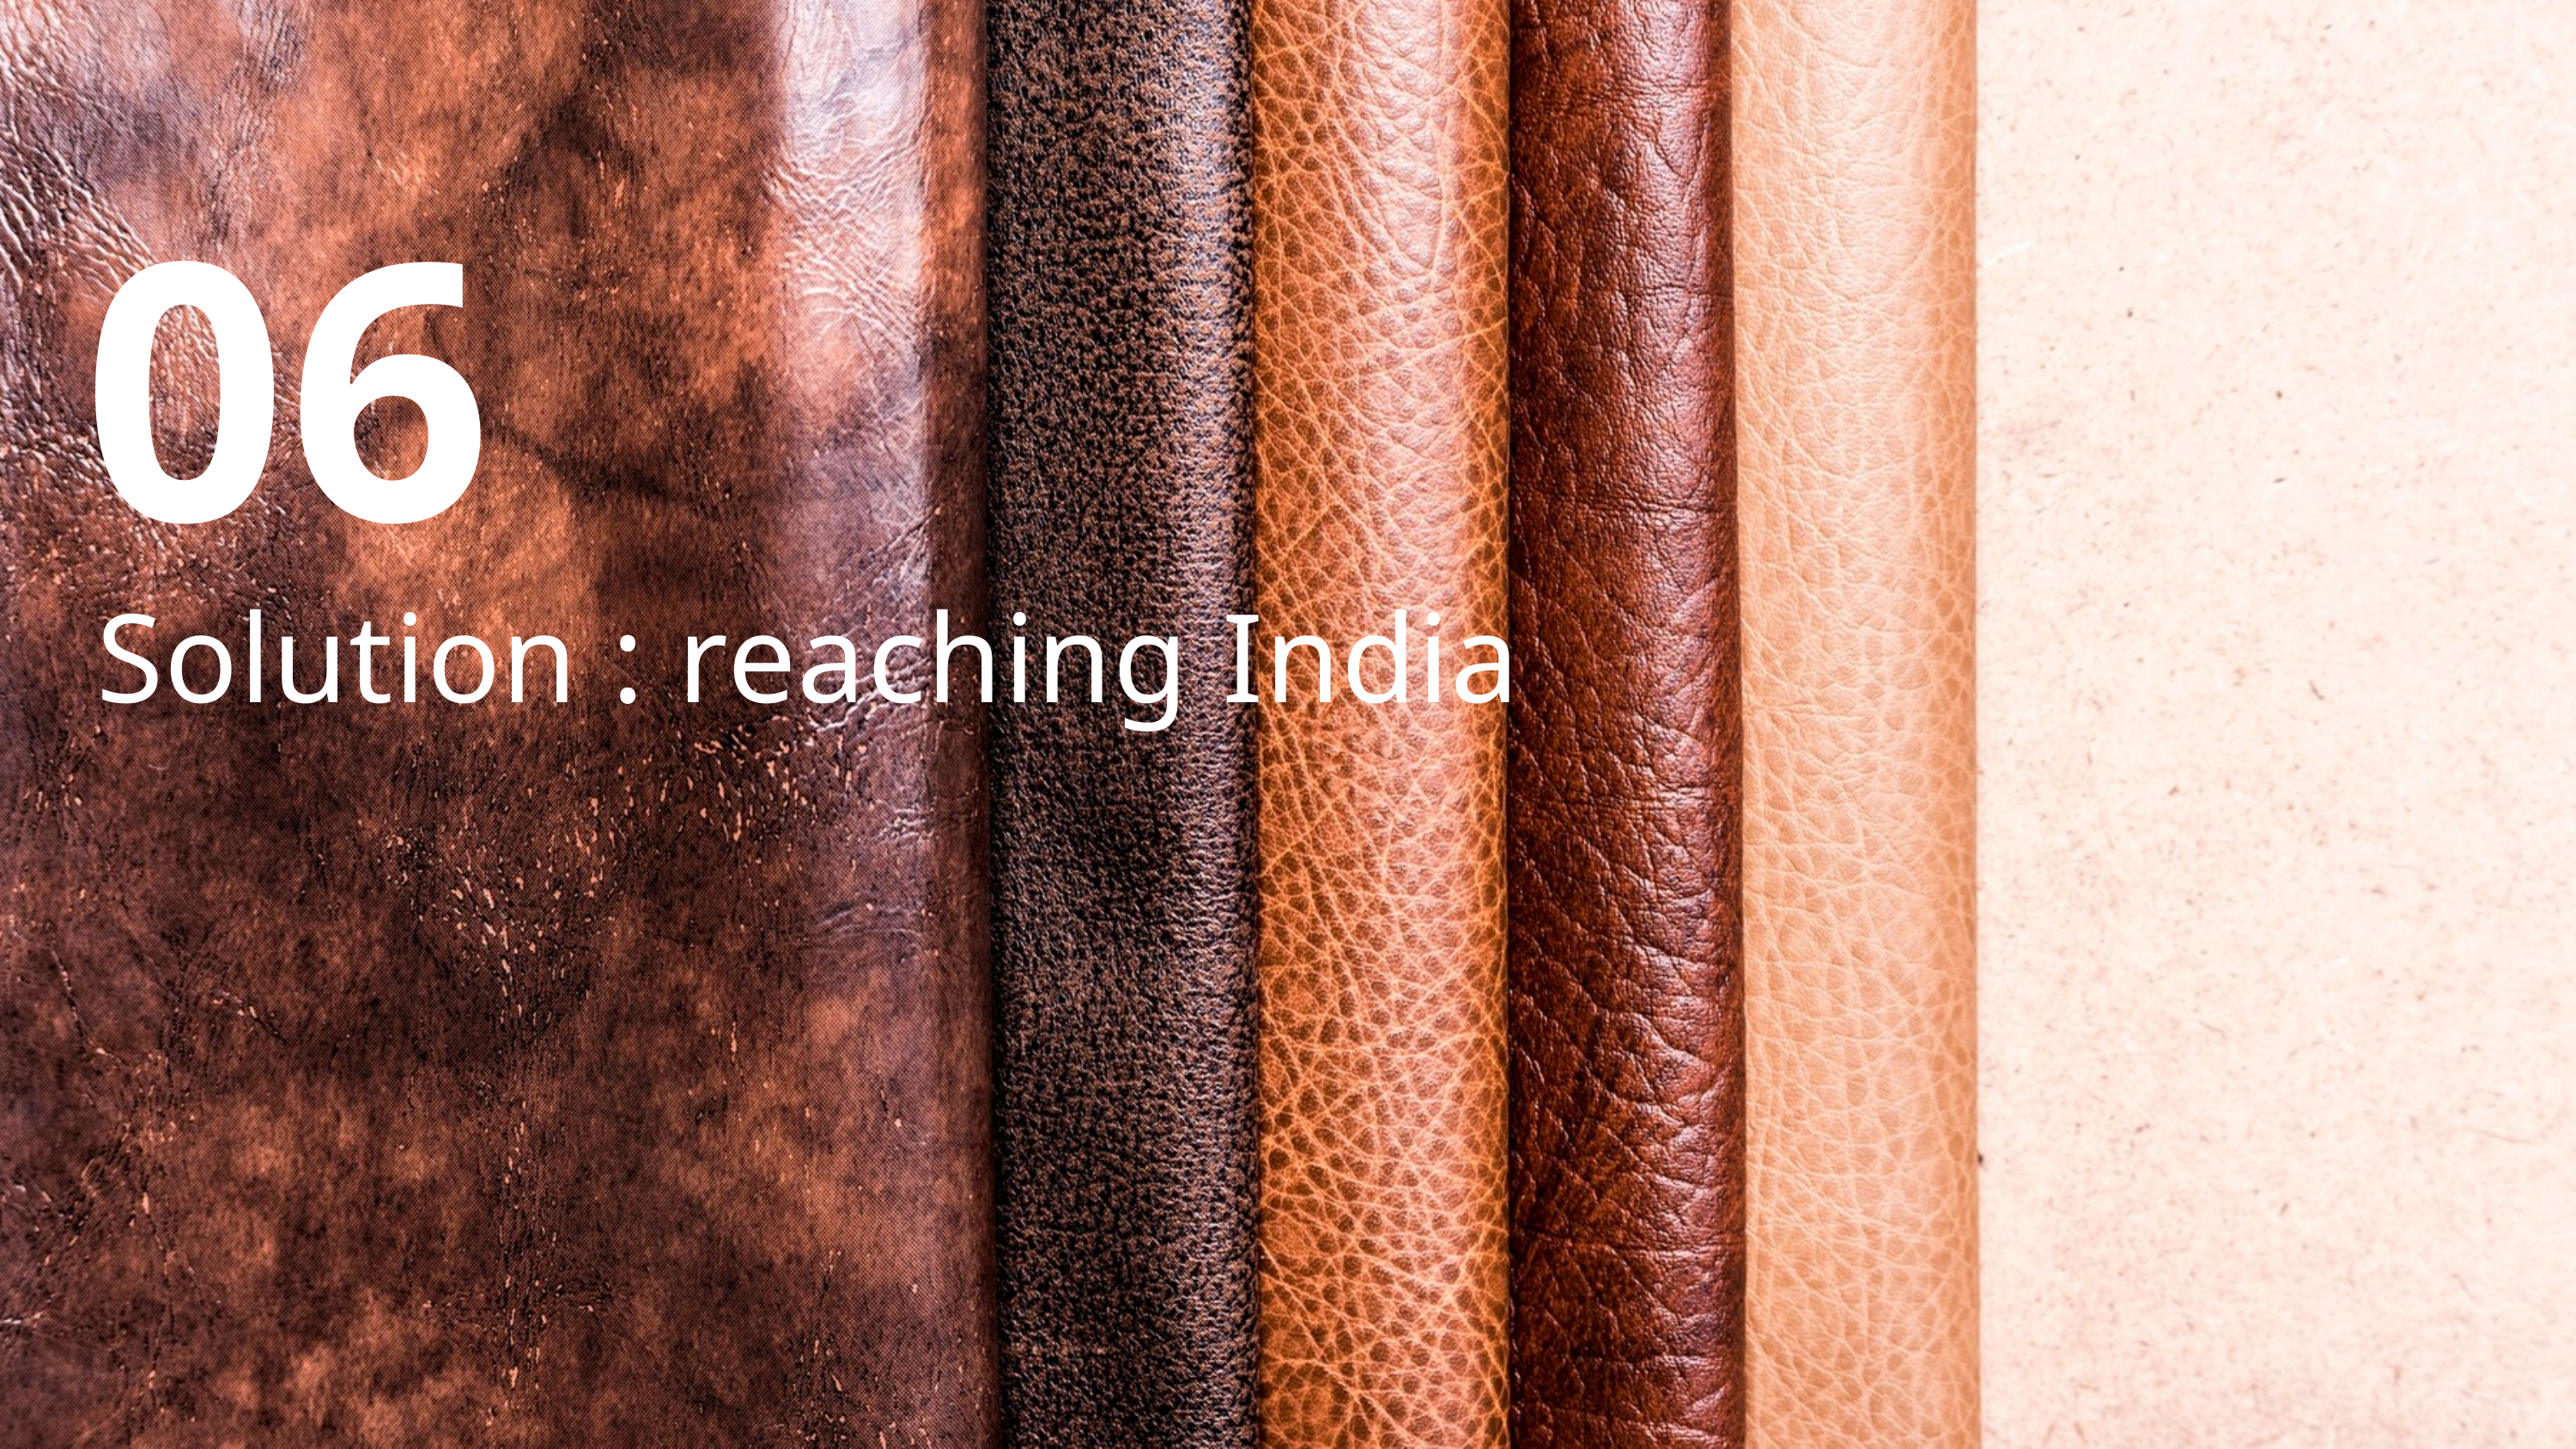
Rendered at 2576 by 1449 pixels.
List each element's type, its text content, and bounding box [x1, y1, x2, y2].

text_box Solution : reaching India [96, 555, 1635, 728]
text_box 06 [52, 91, 524, 592]
text_box [0, 0, 2576, 1449]
